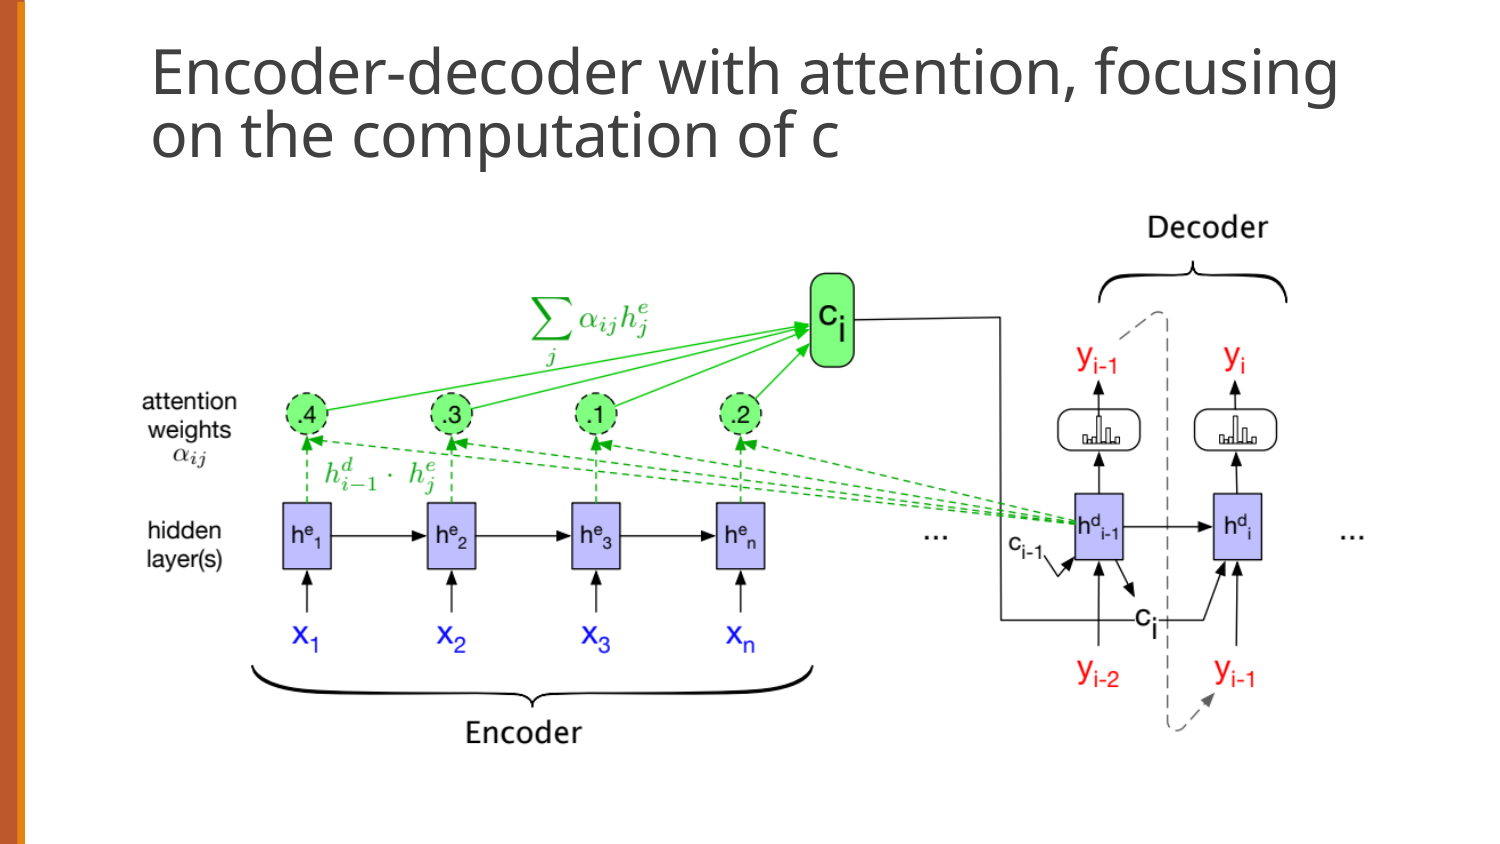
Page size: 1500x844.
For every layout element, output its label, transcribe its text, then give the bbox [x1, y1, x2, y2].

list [134, 200, 1373, 756]
title Encoder-decoder with attention, focusing on the computation of c [135, 19, 1444, 179]
